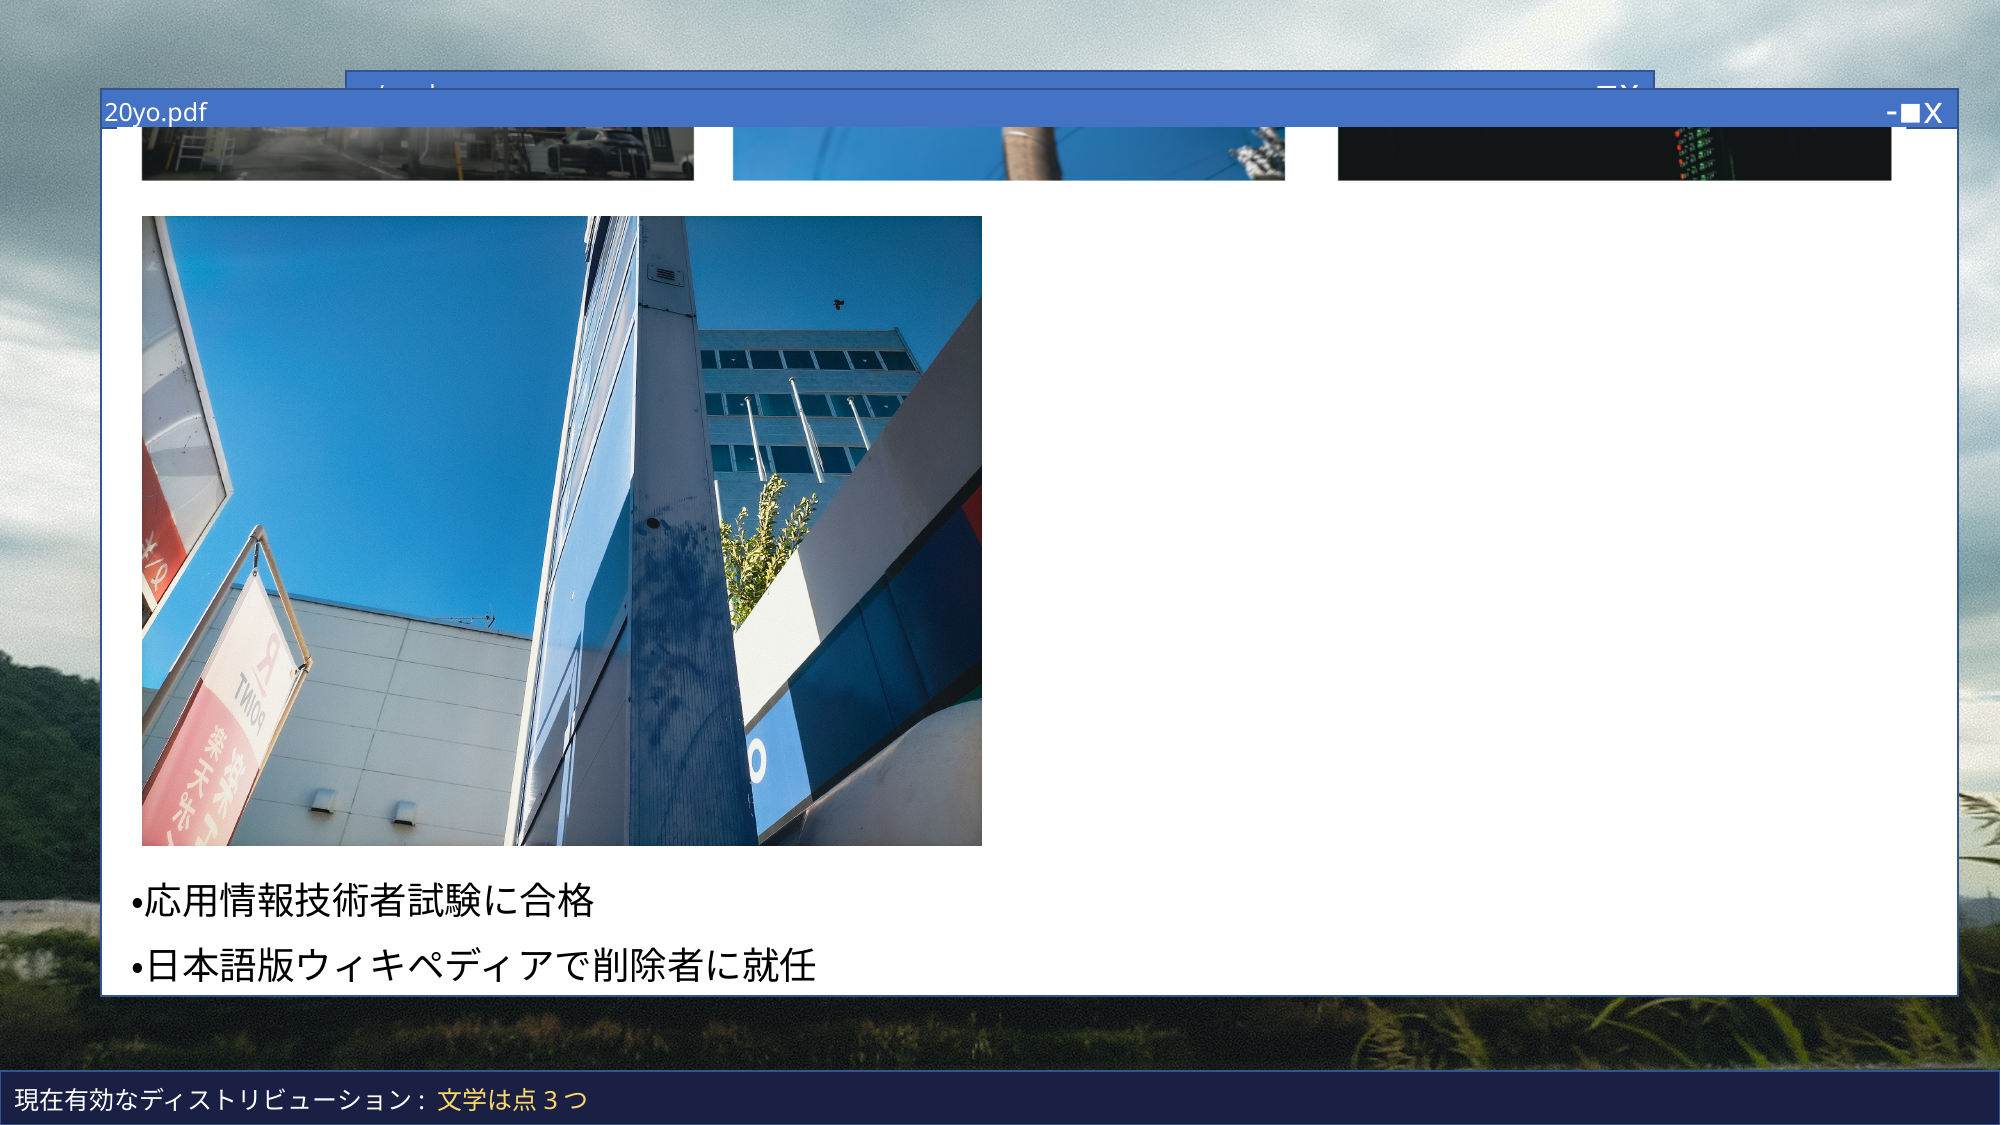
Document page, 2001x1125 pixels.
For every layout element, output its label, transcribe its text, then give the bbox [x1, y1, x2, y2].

text_box 現在有効なディストリビューション: 文学は点3つ [0, 1076, 932, 1122]
picture [0, 0, 2000, 1071]
text_box [0, 1071, 2000, 1125]
